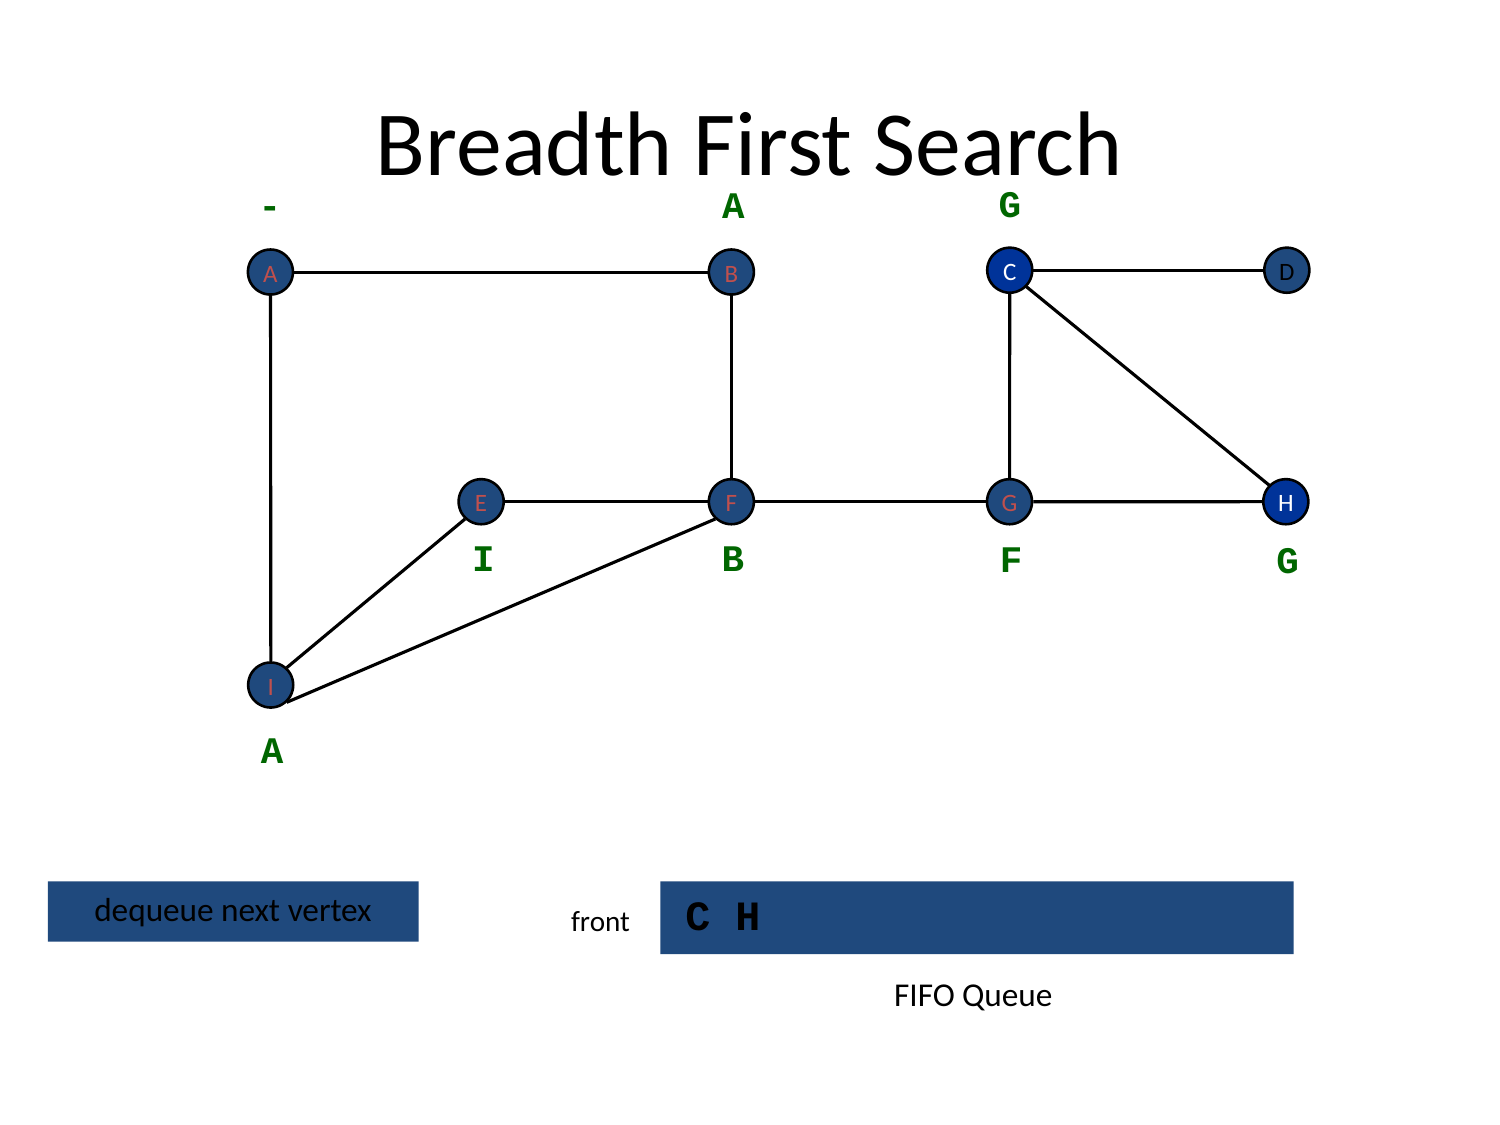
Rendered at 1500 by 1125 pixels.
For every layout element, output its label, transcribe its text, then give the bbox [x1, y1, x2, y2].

text_box front [539, 894, 662, 945]
text_box F [708, 479, 754, 525]
text_box F [984, 527, 1041, 588]
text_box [1025, 287, 1270, 485]
text_box G [983, 172, 1040, 233]
text_box H [1263, 479, 1309, 525]
text_box I [248, 662, 282, 708]
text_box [286, 518, 716, 703]
text_box E [458, 479, 504, 517]
text_box A [706, 173, 763, 234]
text_box A [247, 249, 293, 295]
text_box A [245, 718, 302, 779]
text_box B [708, 249, 754, 295]
text_box dequeue next vertex [47, 881, 419, 942]
title Breadth First Search [75, 45, 1425, 233]
text_box D [1264, 247, 1310, 293]
text_box - [243, 173, 300, 234]
text_box B [721, 526, 763, 587]
text_box FIFO Queue [660, 965, 1287, 1021]
text_box G [1261, 528, 1318, 589]
text_box G [986, 479, 1033, 525]
text_box C H [660, 881, 1294, 955]
text_box C [987, 247, 1033, 293]
